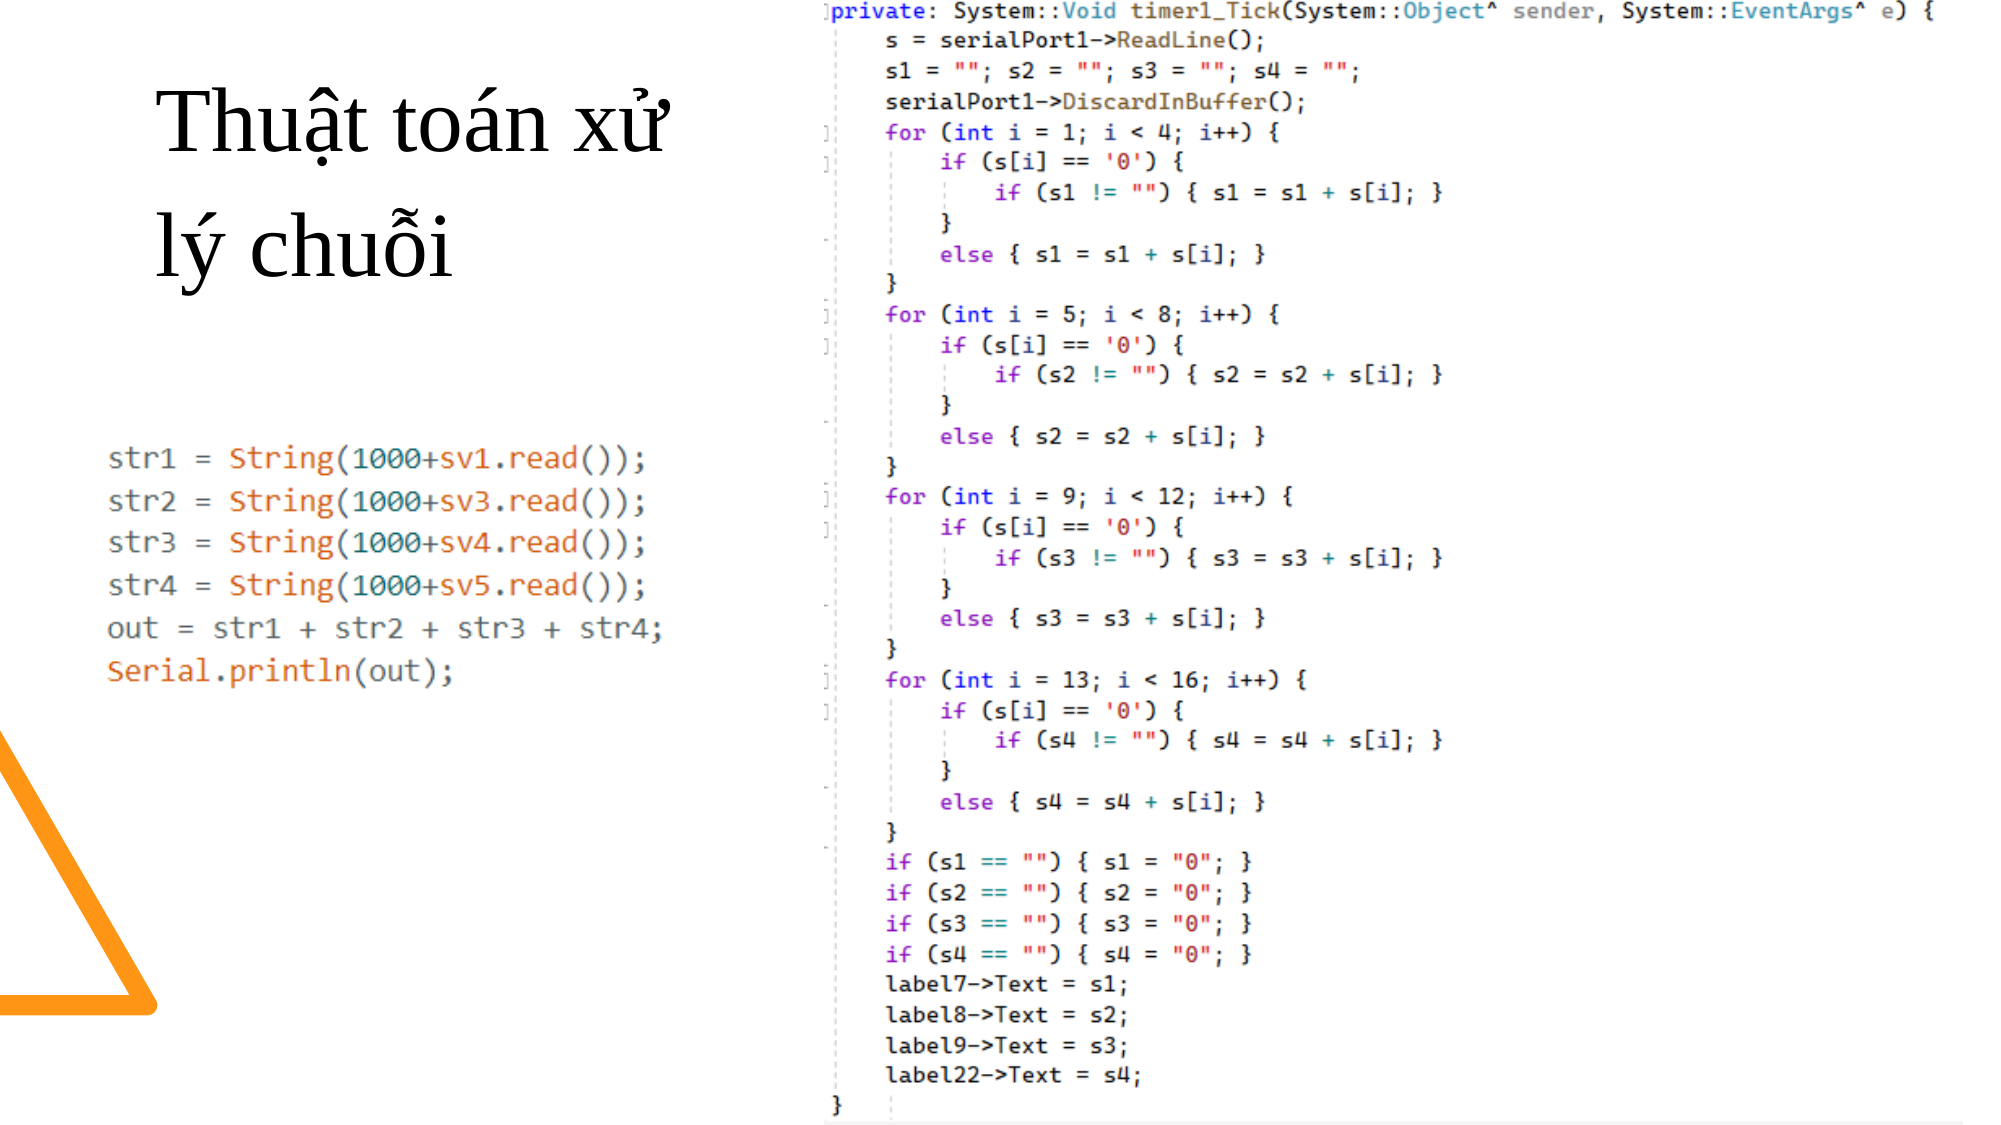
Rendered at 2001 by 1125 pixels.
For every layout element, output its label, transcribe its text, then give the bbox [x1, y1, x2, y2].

picture [824, 0, 1963, 1125]
picture [80, 431, 745, 694]
title Thuật toán xử lý chuỗi [137, 59, 775, 278]
